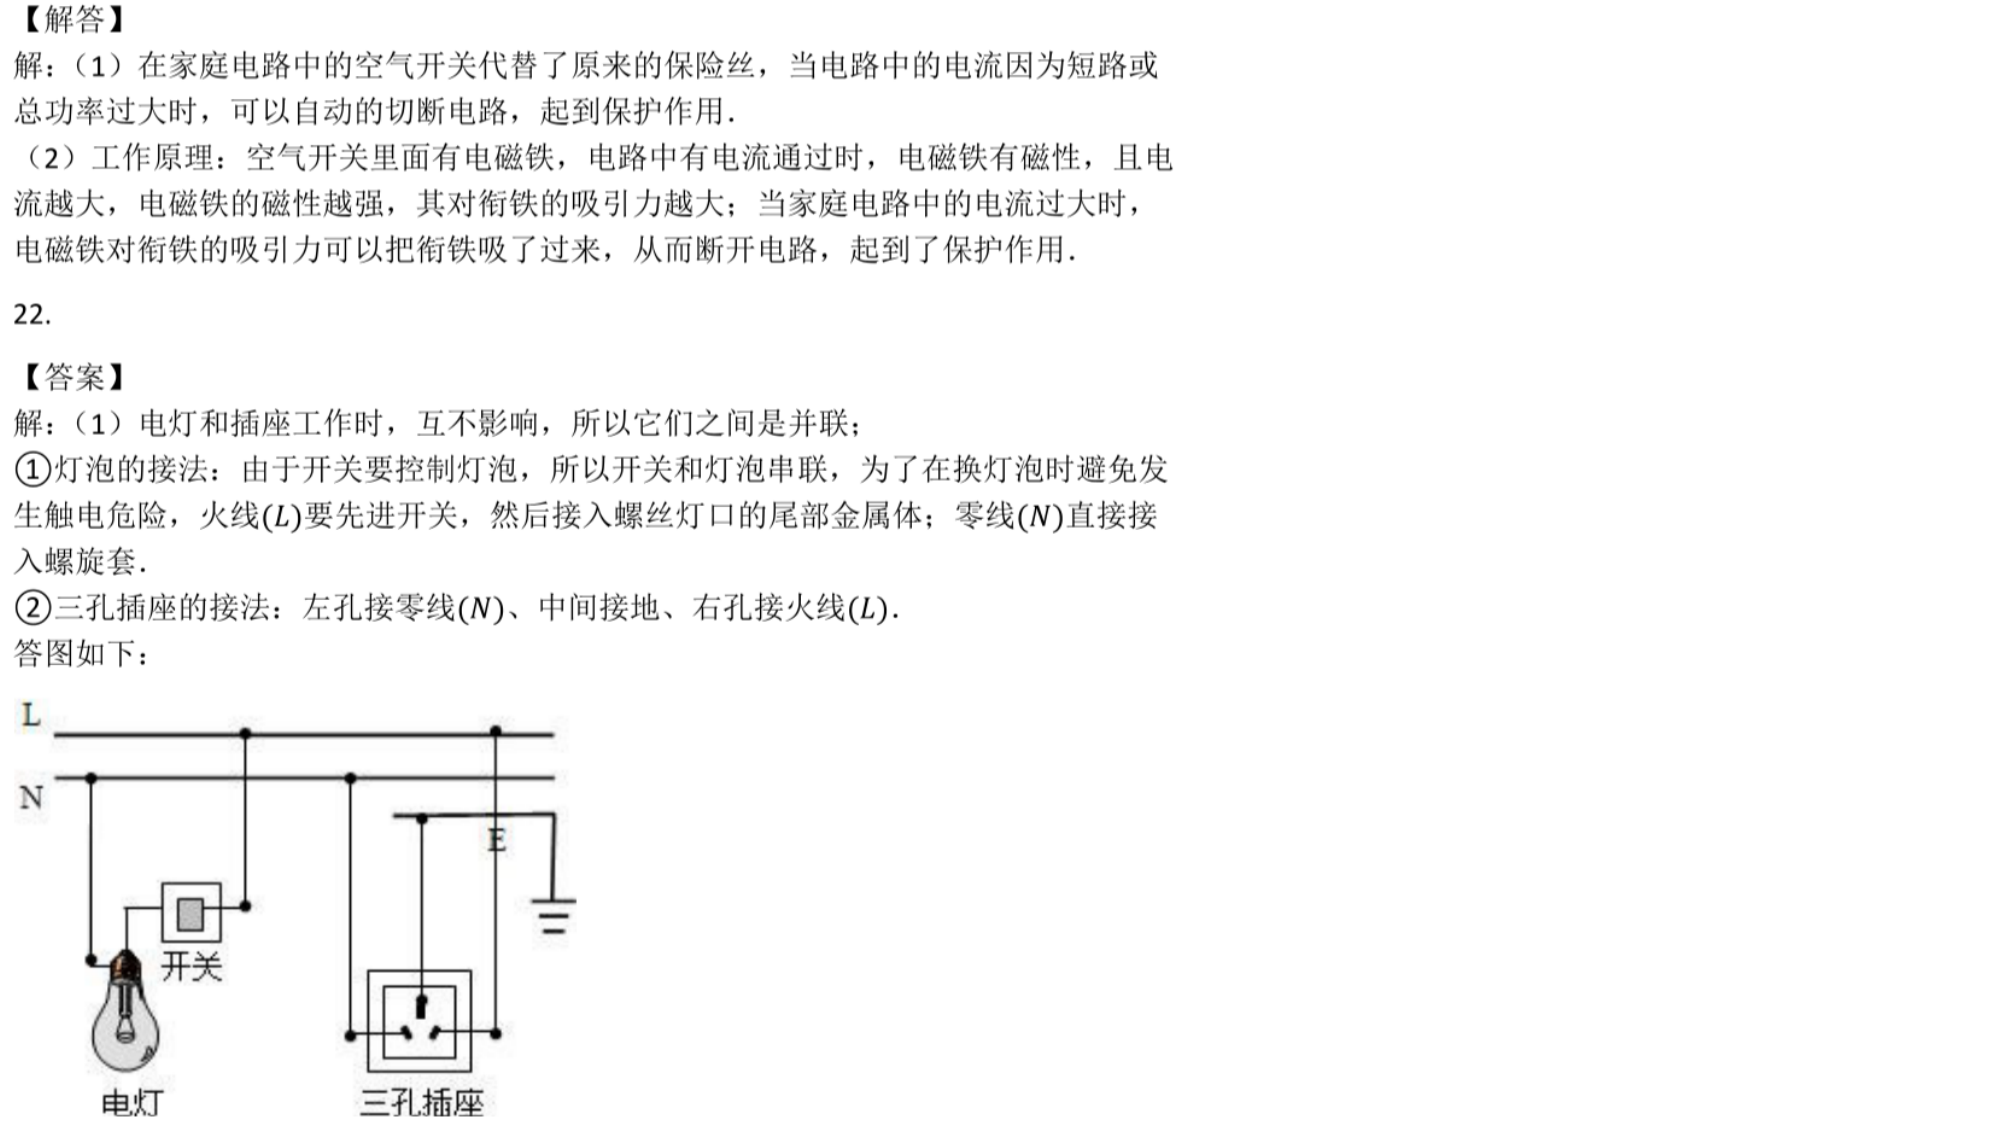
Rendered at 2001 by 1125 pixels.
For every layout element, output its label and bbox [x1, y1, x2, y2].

picture [0, 0, 1187, 1125]
